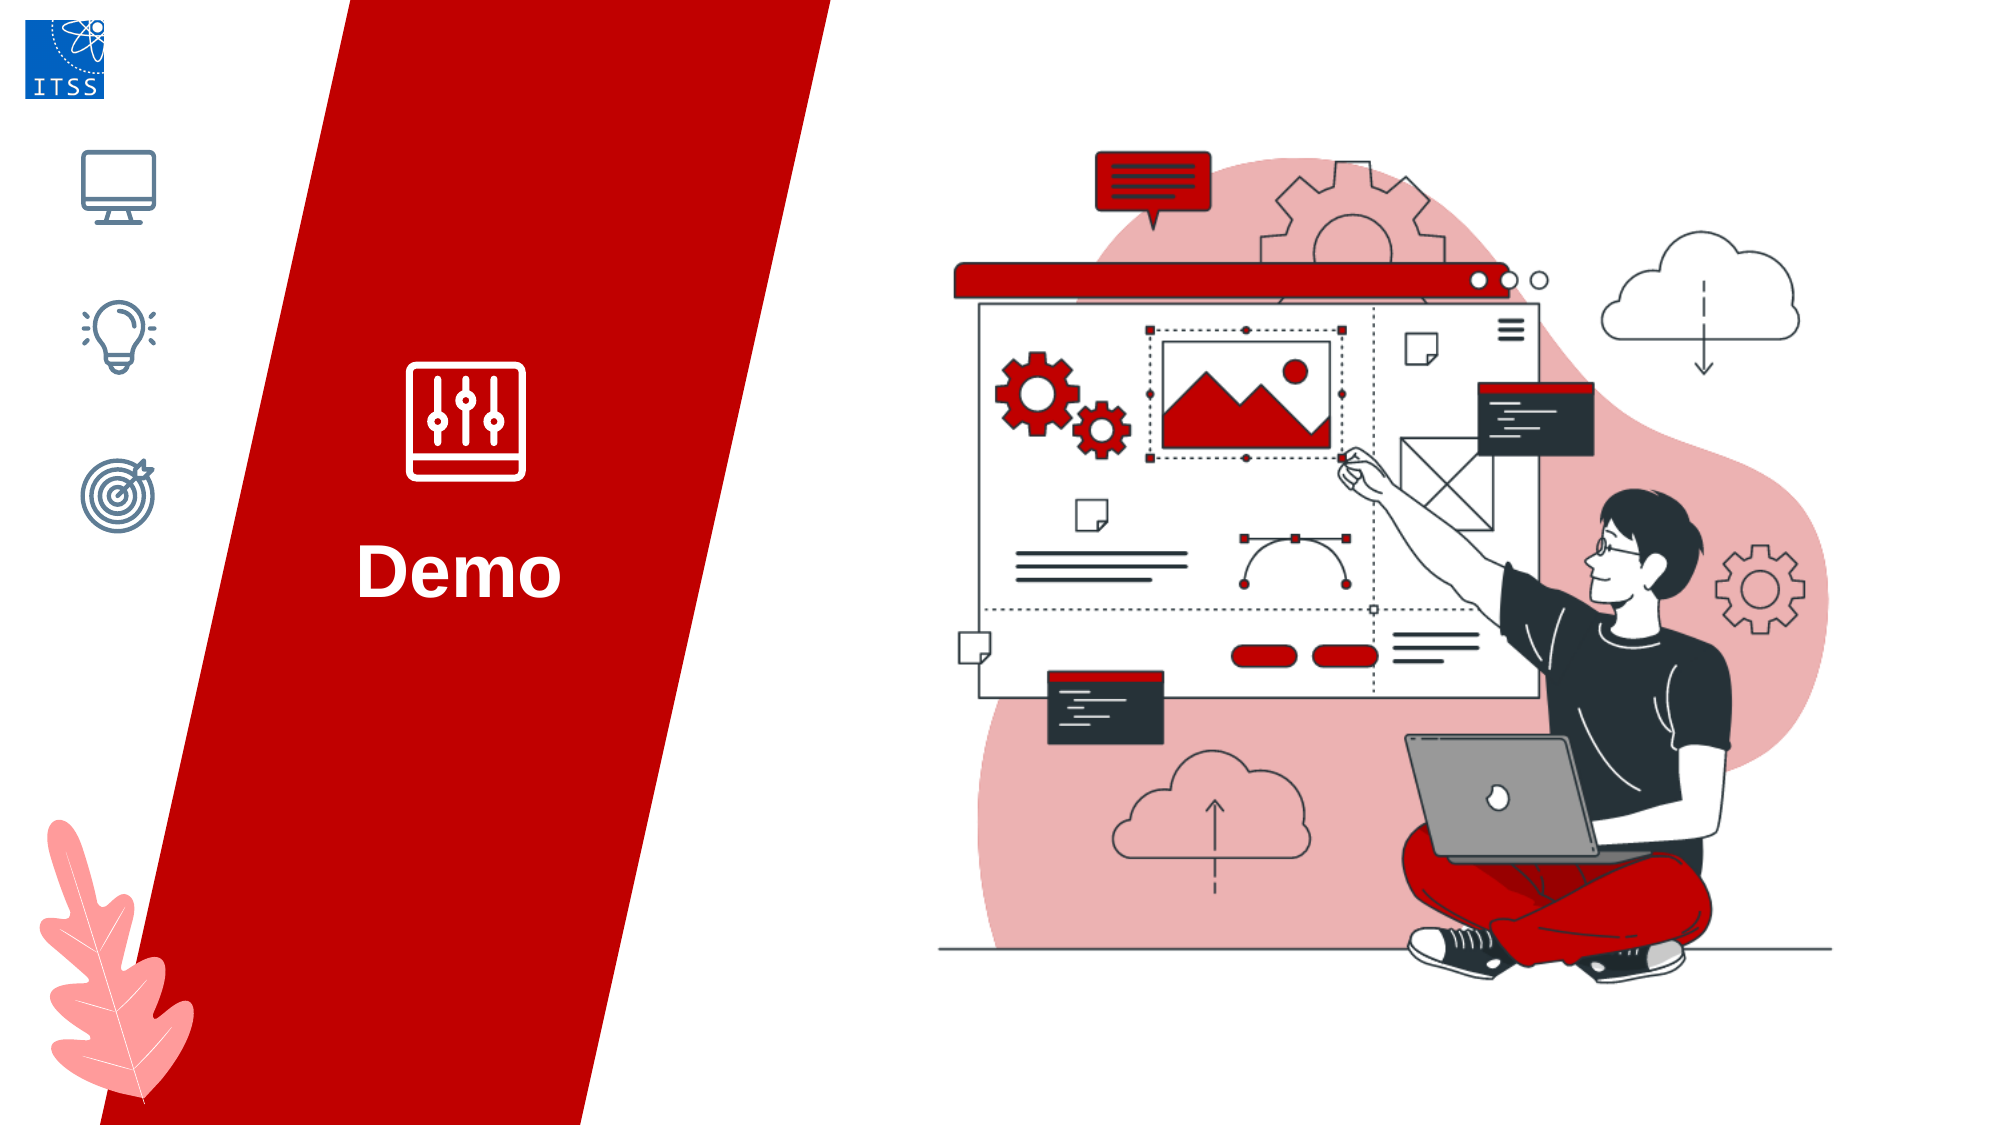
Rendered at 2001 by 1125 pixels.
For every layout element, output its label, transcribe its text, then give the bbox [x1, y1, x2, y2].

picture [25, 20, 104, 99]
title Demo [340, 492, 592, 643]
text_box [405, 361, 526, 482]
text_box [80, 458, 155, 534]
text_box [81, 149, 157, 225]
picture [849, 29, 1916, 1096]
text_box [81, 299, 157, 376]
